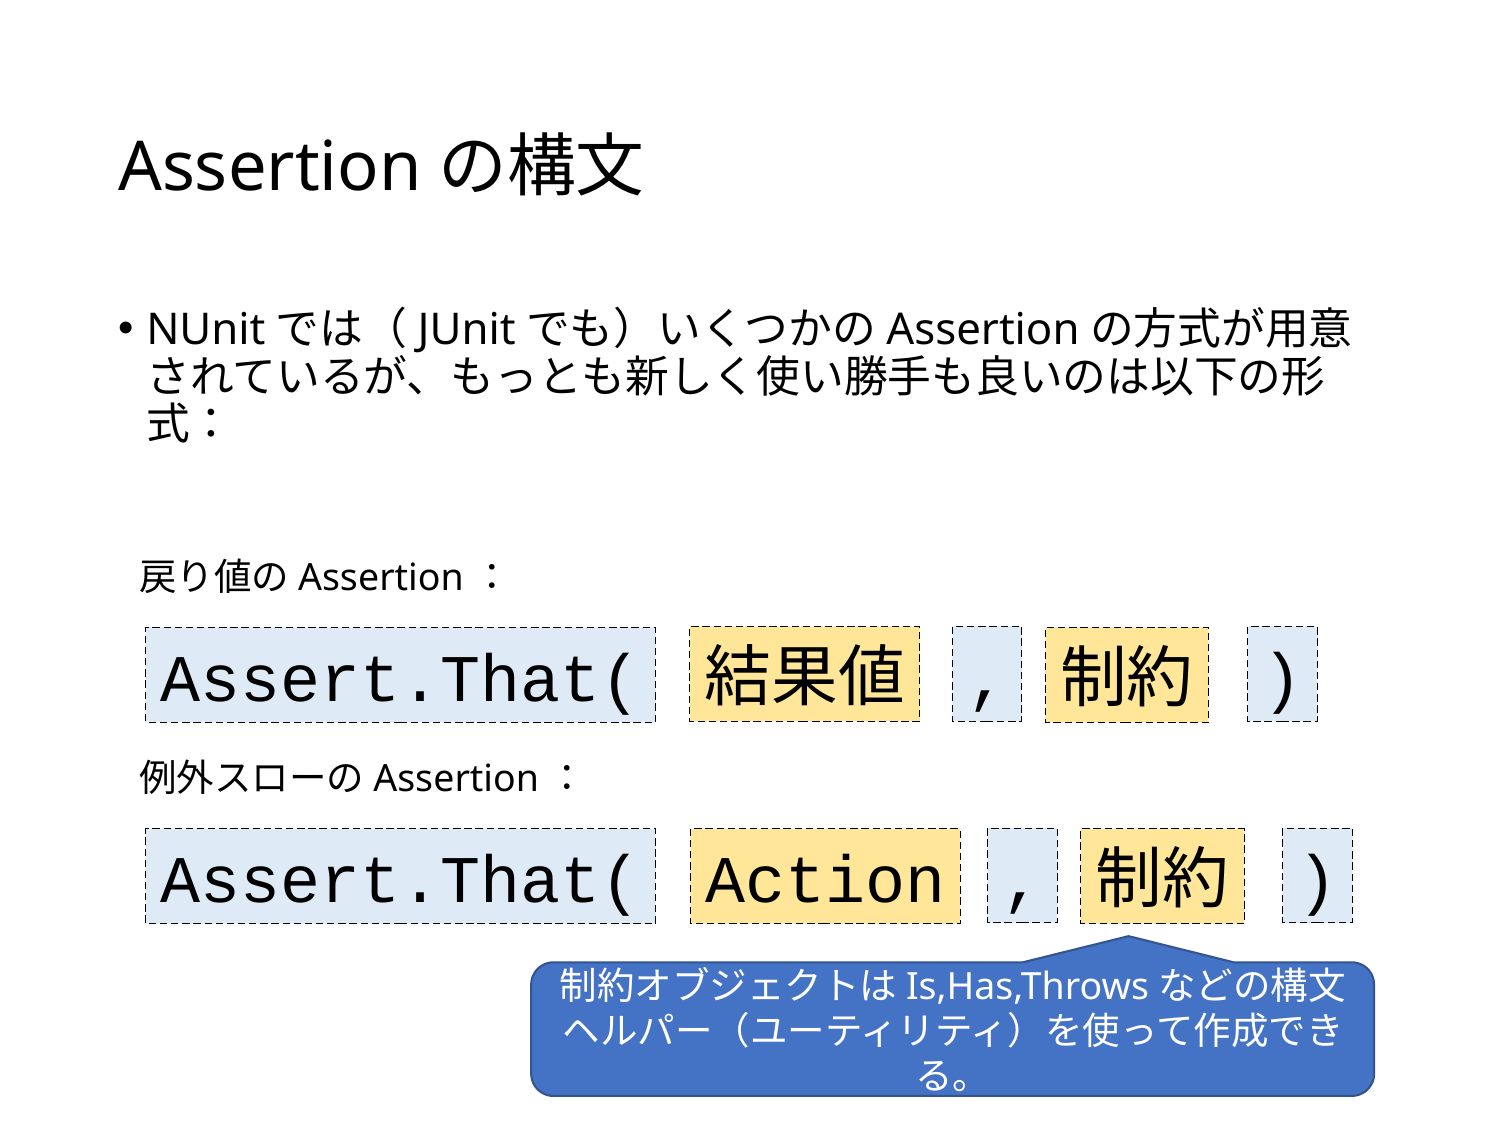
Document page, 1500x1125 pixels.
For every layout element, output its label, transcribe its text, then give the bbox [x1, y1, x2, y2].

list NUnitでは（JUnitでも）いくつかのAssertionの方式が用意されているが、もっとも新しく使い勝手も良いのは以下の形式： [103, 299, 1397, 1014]
text_box ) [1247, 626, 1318, 722]
text_box 結果値 [689, 626, 920, 722]
text_box 戻り値のAssertion： [124, 545, 526, 606]
text_box Action [690, 828, 961, 924]
text_box Assert.That( [145, 627, 656, 723]
text_box Assert.That( [145, 828, 656, 924]
text_box ) [1282, 828, 1353, 923]
text_box 例外スローのAssertion： [124, 747, 601, 807]
text_box 制約 [1045, 627, 1209, 723]
text_box , [987, 828, 1058, 923]
text_box 制約 [1080, 828, 1245, 924]
text_box 制約オブジェクトはIs,Has,Throwsなどの構文ヘルパー（ユーティリティ）を使って作成できる。 [530, 935, 1376, 1097]
title Assertionの構文 [103, 59, 1397, 278]
text_box , [952, 626, 1022, 722]
